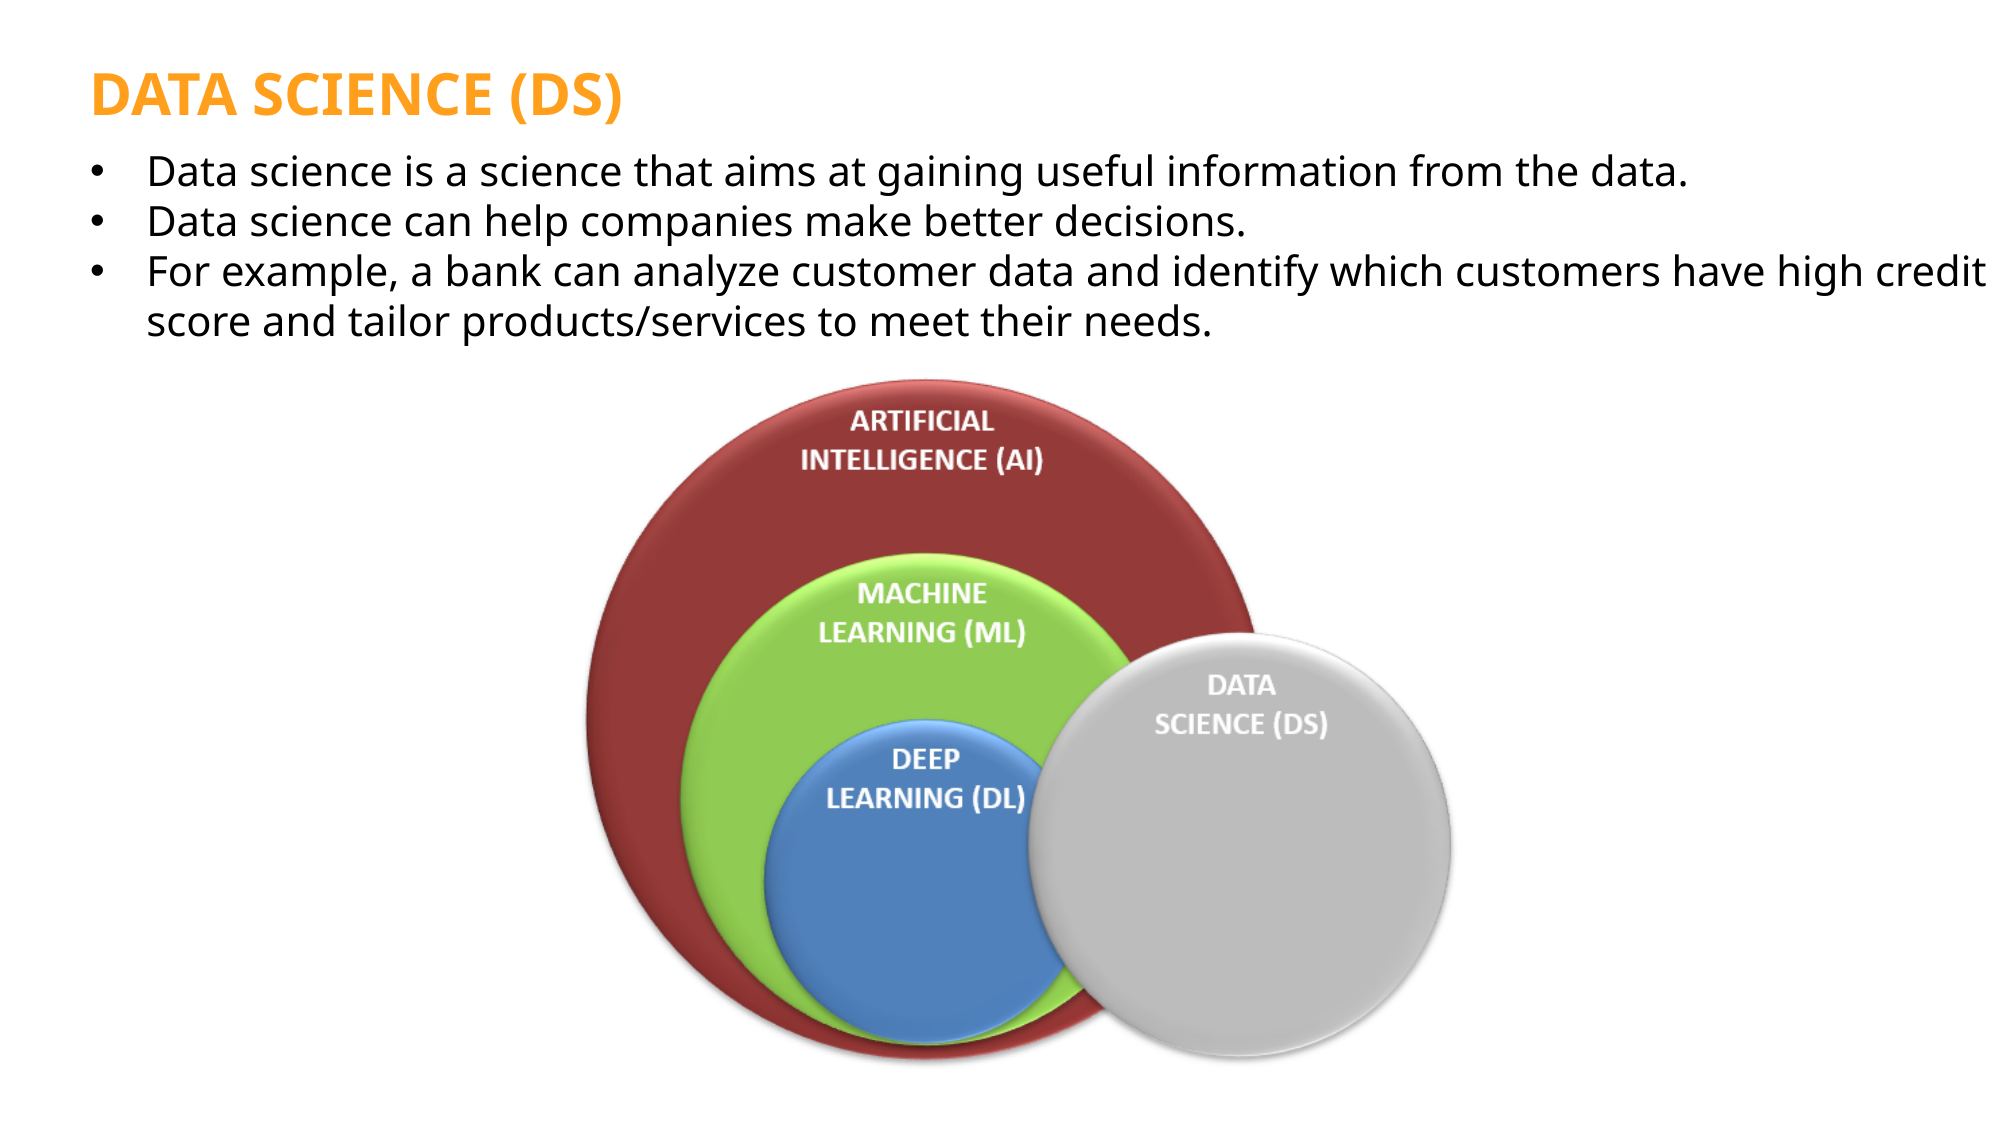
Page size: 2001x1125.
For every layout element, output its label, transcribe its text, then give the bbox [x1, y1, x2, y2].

picture [580, 354, 1466, 1117]
text_box Data science is a science that aims at gaining useful information from the data. Data science can help companies make better decisions. For example, a bank can analyze customer data and identify which customers have high credit score and tailor products/services to meet their needs. [74, 137, 2000, 353]
text_box DATA SCIENCE (DS) [75, 50, 1525, 135]
